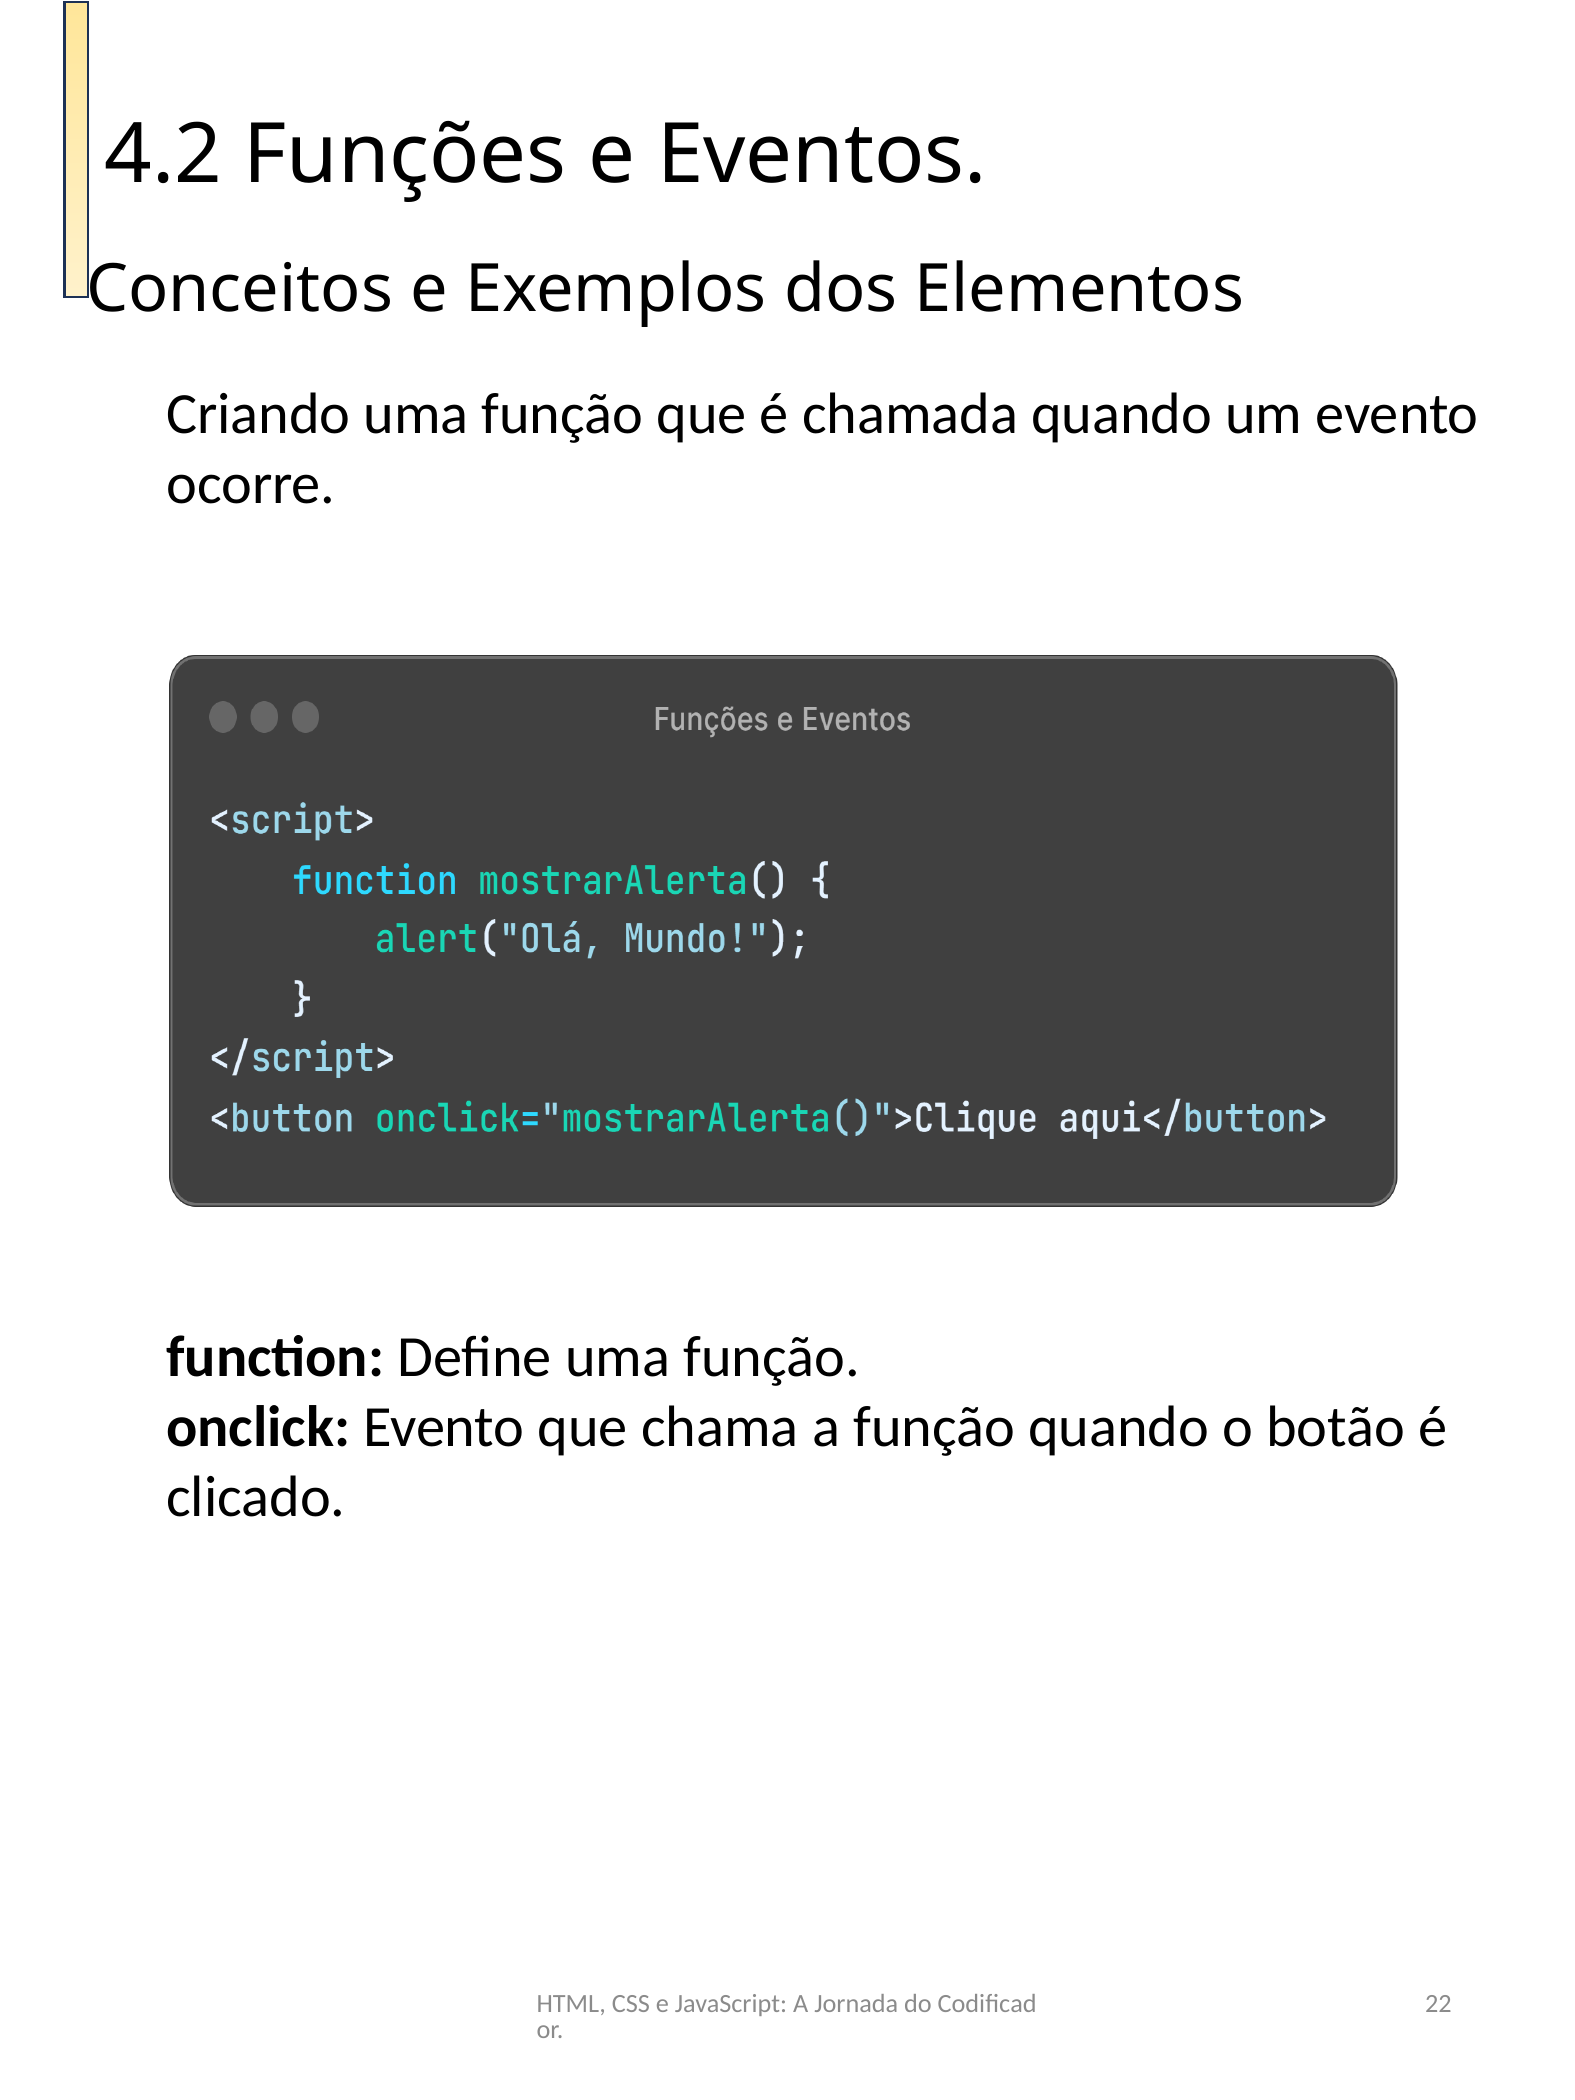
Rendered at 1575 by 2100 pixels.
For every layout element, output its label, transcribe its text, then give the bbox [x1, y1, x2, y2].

slide_number 22 [1112, 1946, 1467, 2059]
text_box 4.2 Funções e Eventos. [89, 91, 1002, 207]
text_box Criando uma função que é chamada quando um evento ocorre. [151, 367, 1519, 523]
picture [99, 574, 1467, 1287]
text_box [63, 1, 89, 298]
footer HTML, CSS e JavaScript: A Jornada do Codificador. [521, 1946, 1054, 2059]
text_box Conceitos e Exemplos dos Elementos [71, 237, 1261, 333]
text_box function: Define uma função. onclick: Evento que chama a função quando o botão é clicado. [151, 1310, 1519, 1536]
